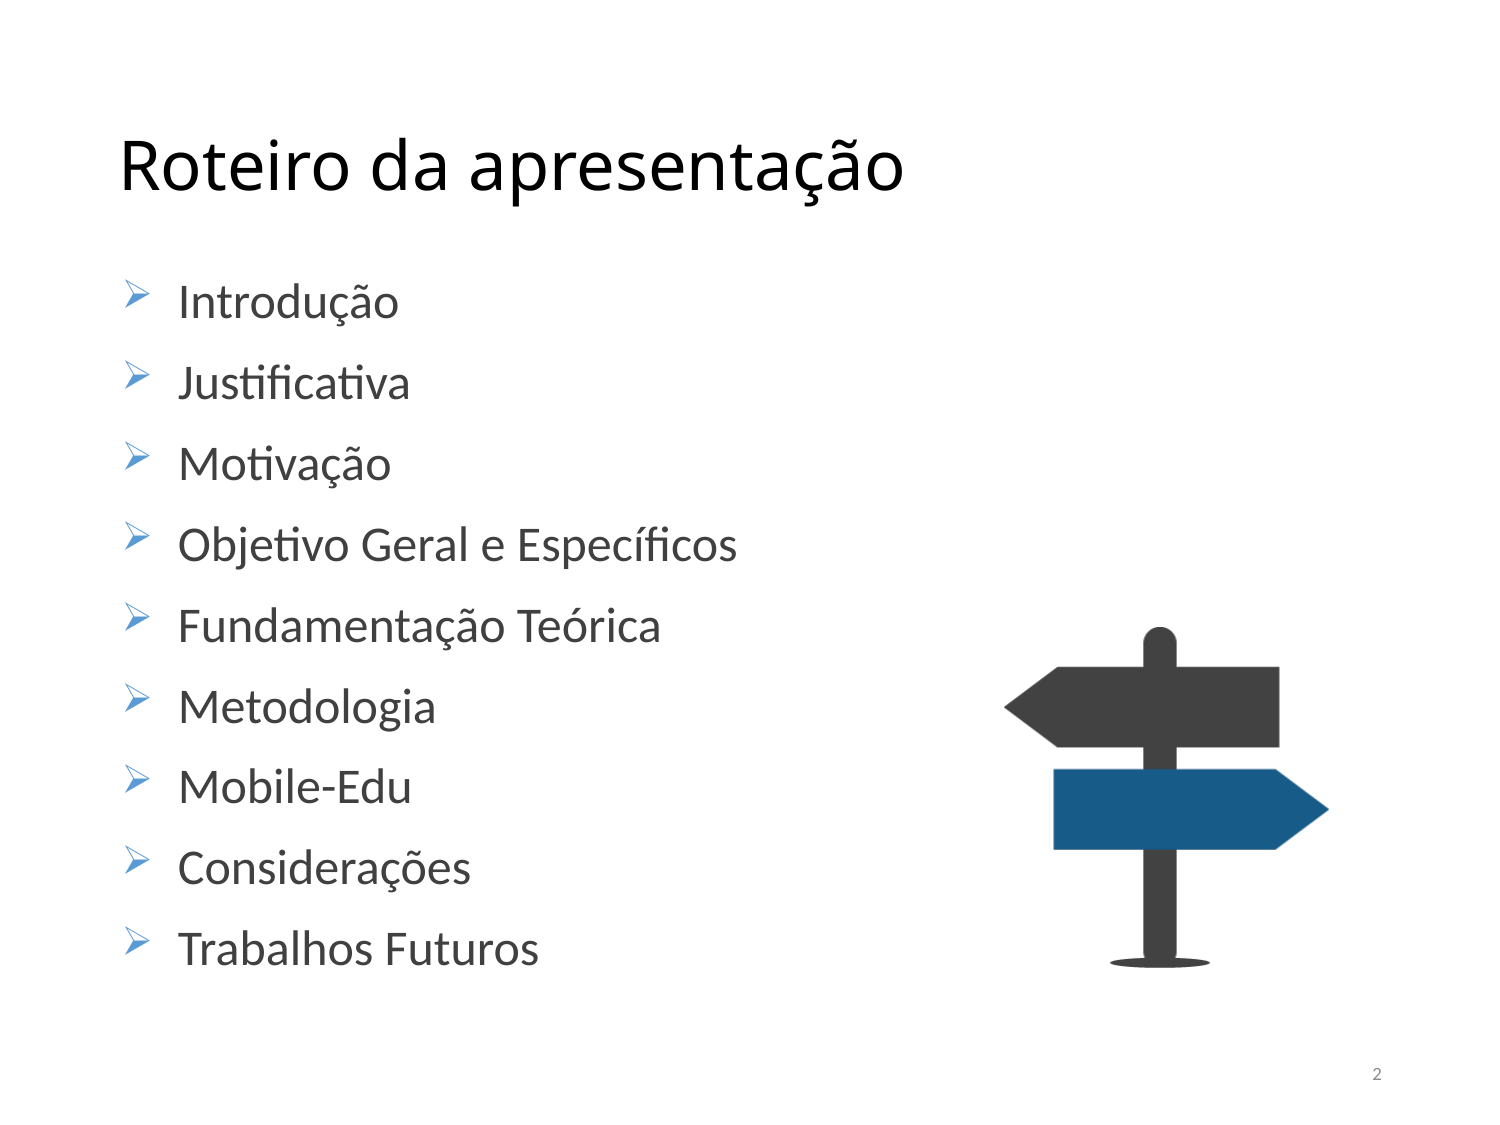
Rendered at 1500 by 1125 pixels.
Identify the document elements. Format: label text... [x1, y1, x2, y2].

slide_number 2 [1059, 1042, 1397, 1103]
title Roteiro da apresentação [103, 59, 1397, 278]
picture [1004, 627, 1329, 968]
text_box Introdução Justificativa Motivação Objetivo Geral e Específicos Fundamentação Teórica Metodologia Mobile-Edu Considerações Trabalhos Futuros [106, 261, 924, 995]
